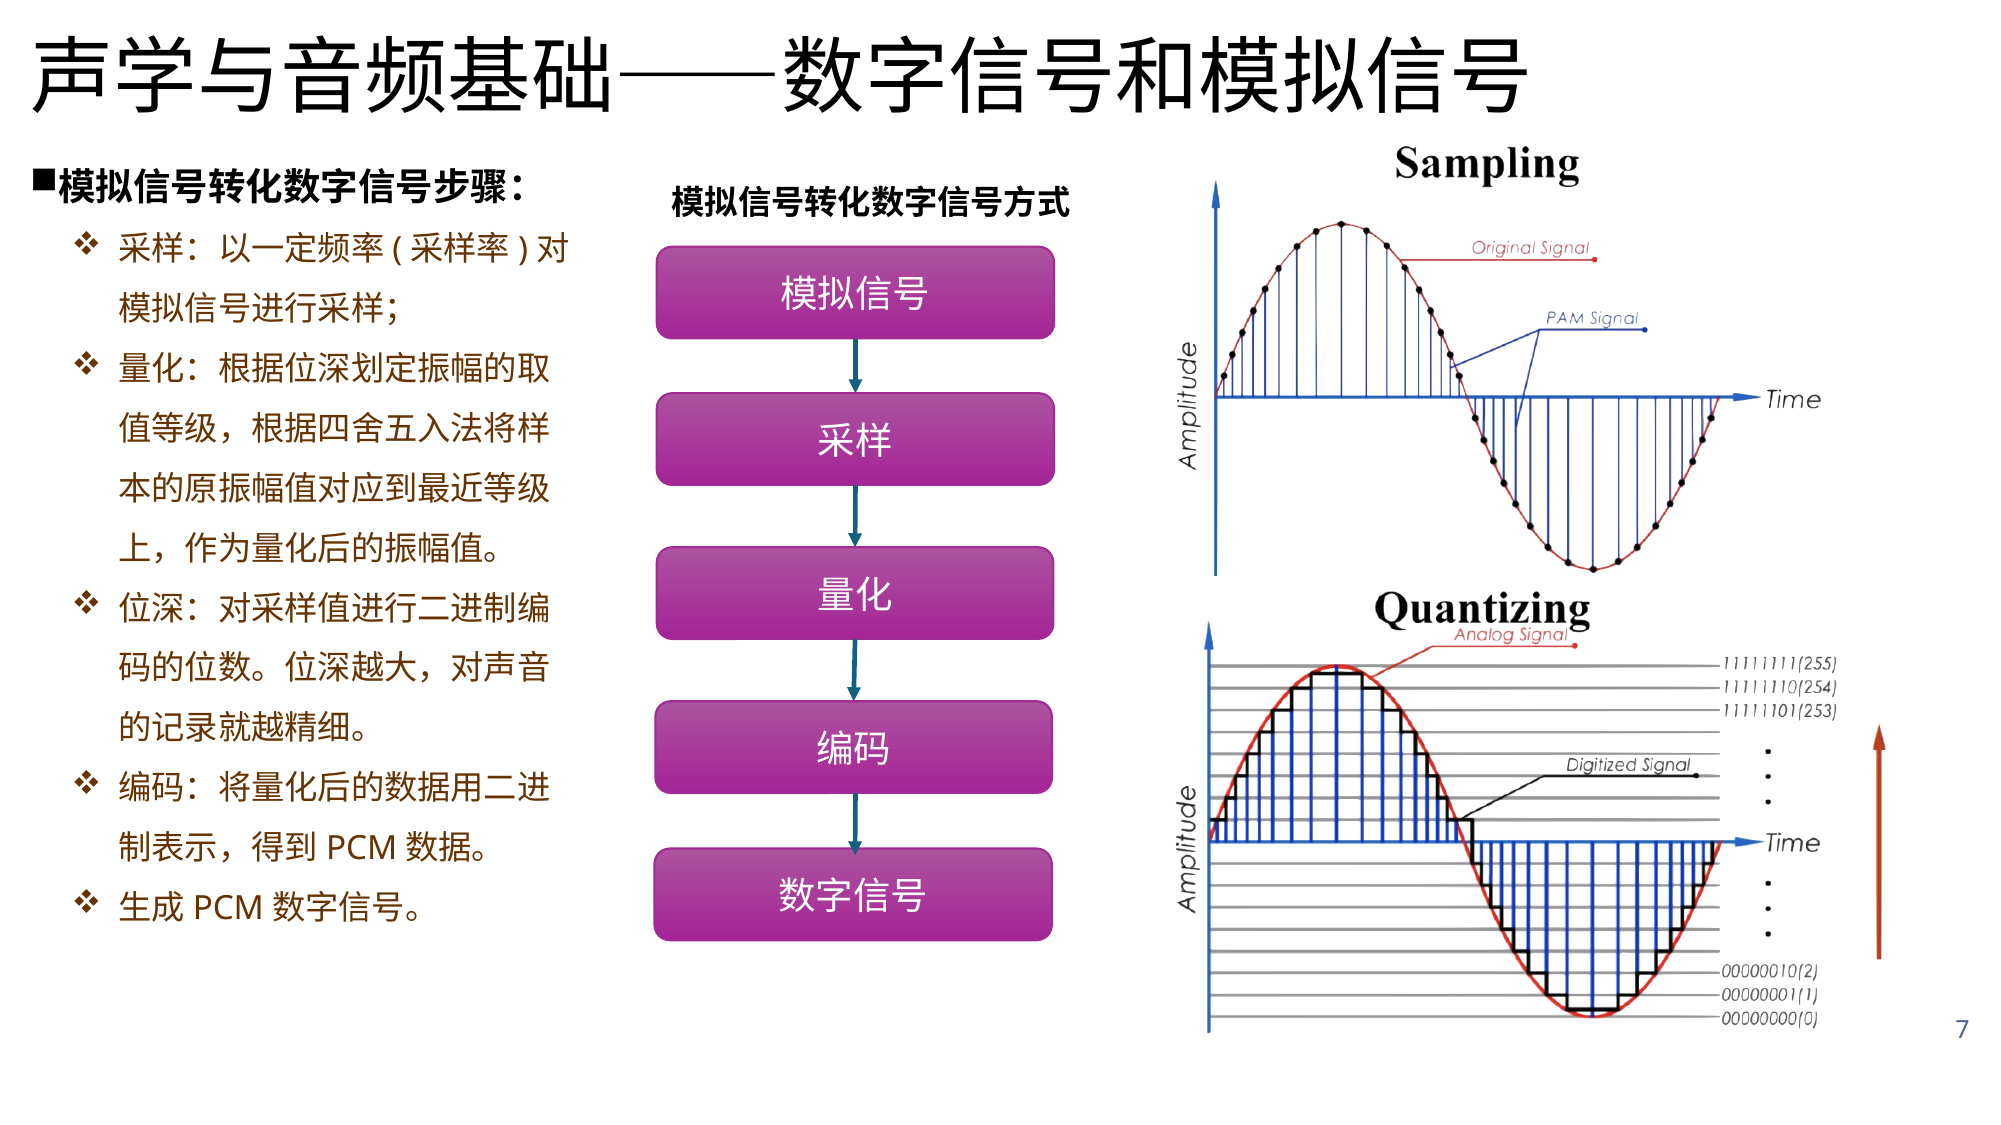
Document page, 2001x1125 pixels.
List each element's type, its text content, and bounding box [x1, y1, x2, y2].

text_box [653, 173, 1090, 941]
text_box 模拟信号转化数字信号步骤： 采样：以一定频率(采样率)对模拟信号进行采样； 量化：根据位深划定振幅的取值等级，根据四舍五入法将样本的原振幅值对应到最近等级上，作为量化后的振幅值。 位深：对采样值进行二进制编码的位数。位深越大，对声音的记录就越精细。 编码：将量化后的数据用二进制表示，得到PCM数据。 生成PCM数字信号。 [15, 132, 589, 1010]
title 声学与音频基础——数字信号和模拟信号 [15, 27, 1985, 133]
picture [1167, 141, 1825, 577]
text_box 7 [1534, 1000, 1985, 1061]
picture [1167, 583, 1892, 1035]
